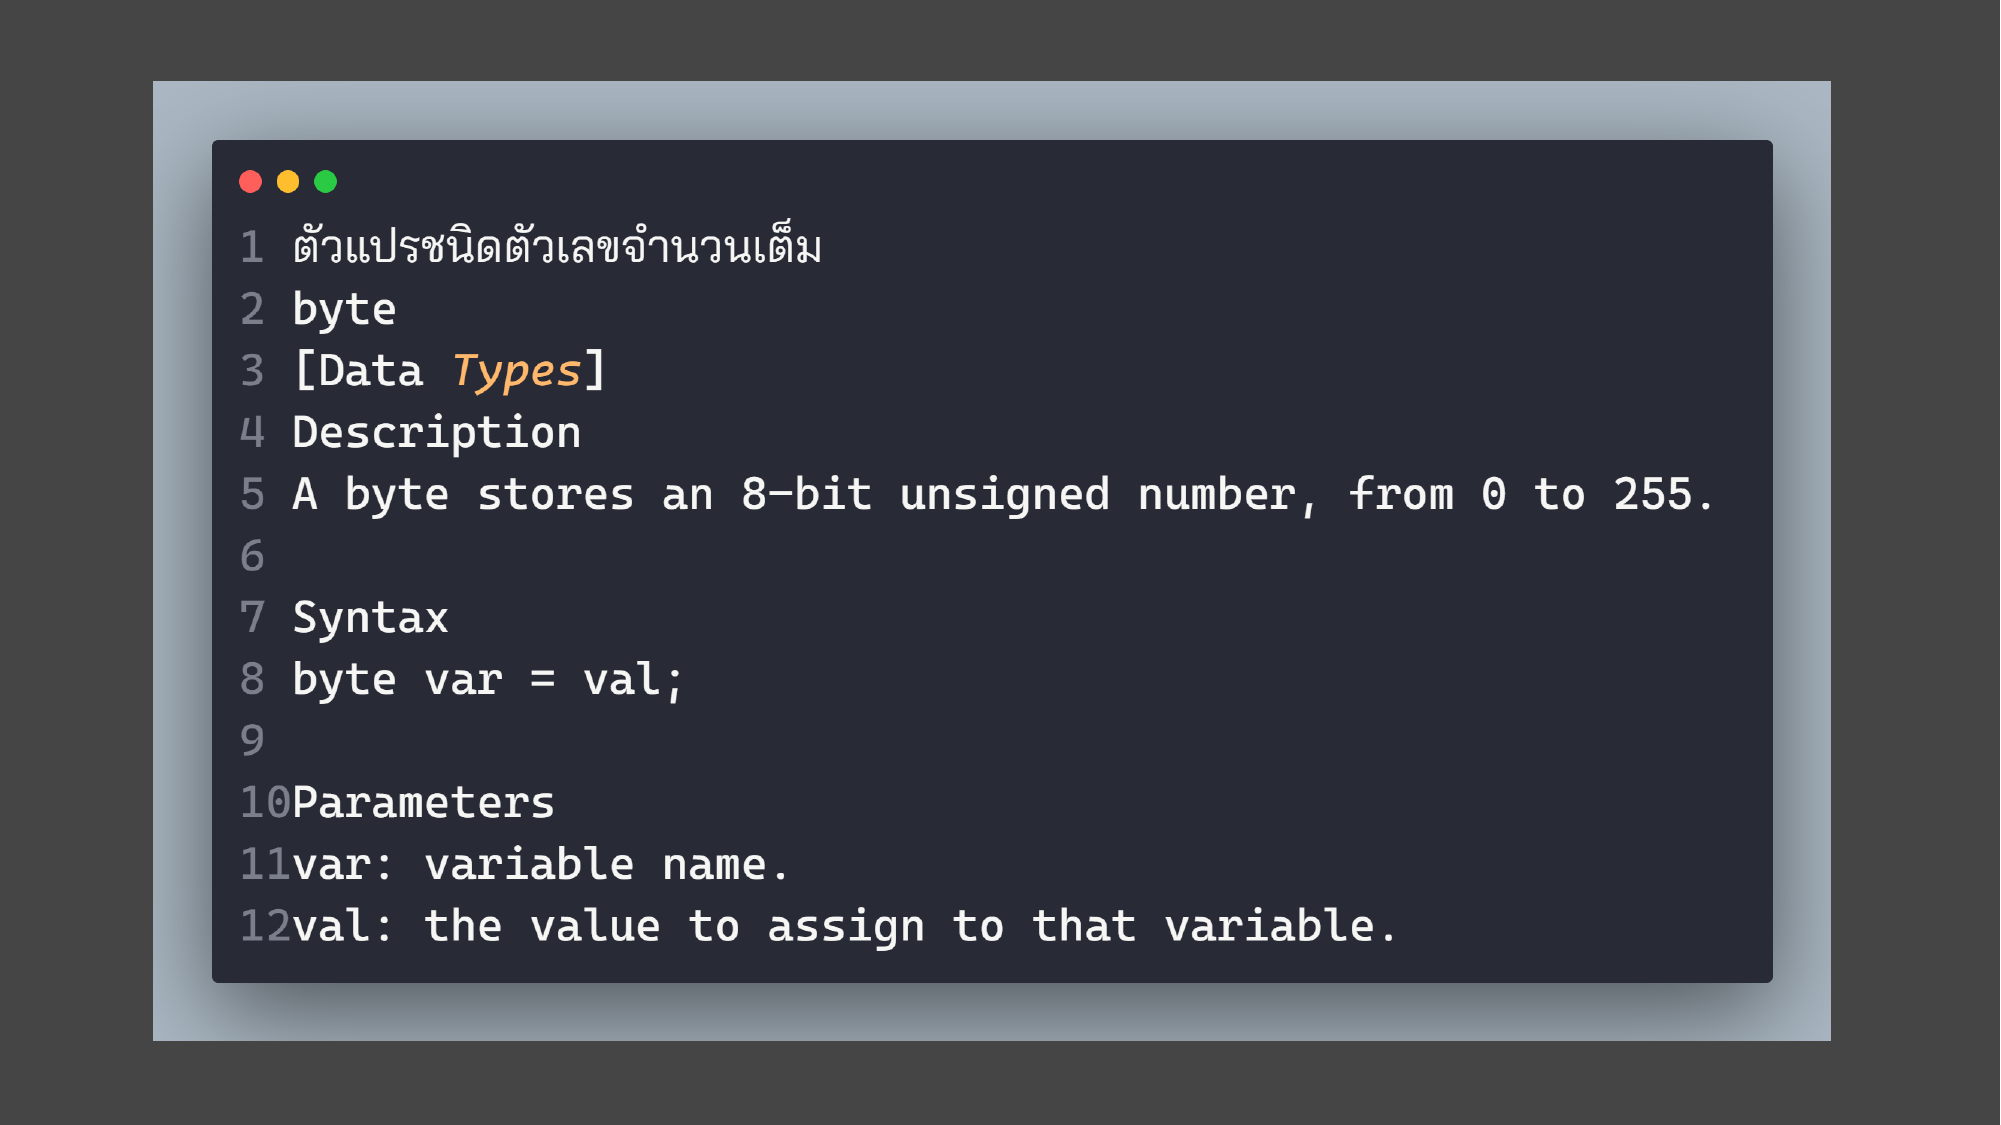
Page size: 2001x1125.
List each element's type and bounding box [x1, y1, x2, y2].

list [153, 81, 1831, 1041]
